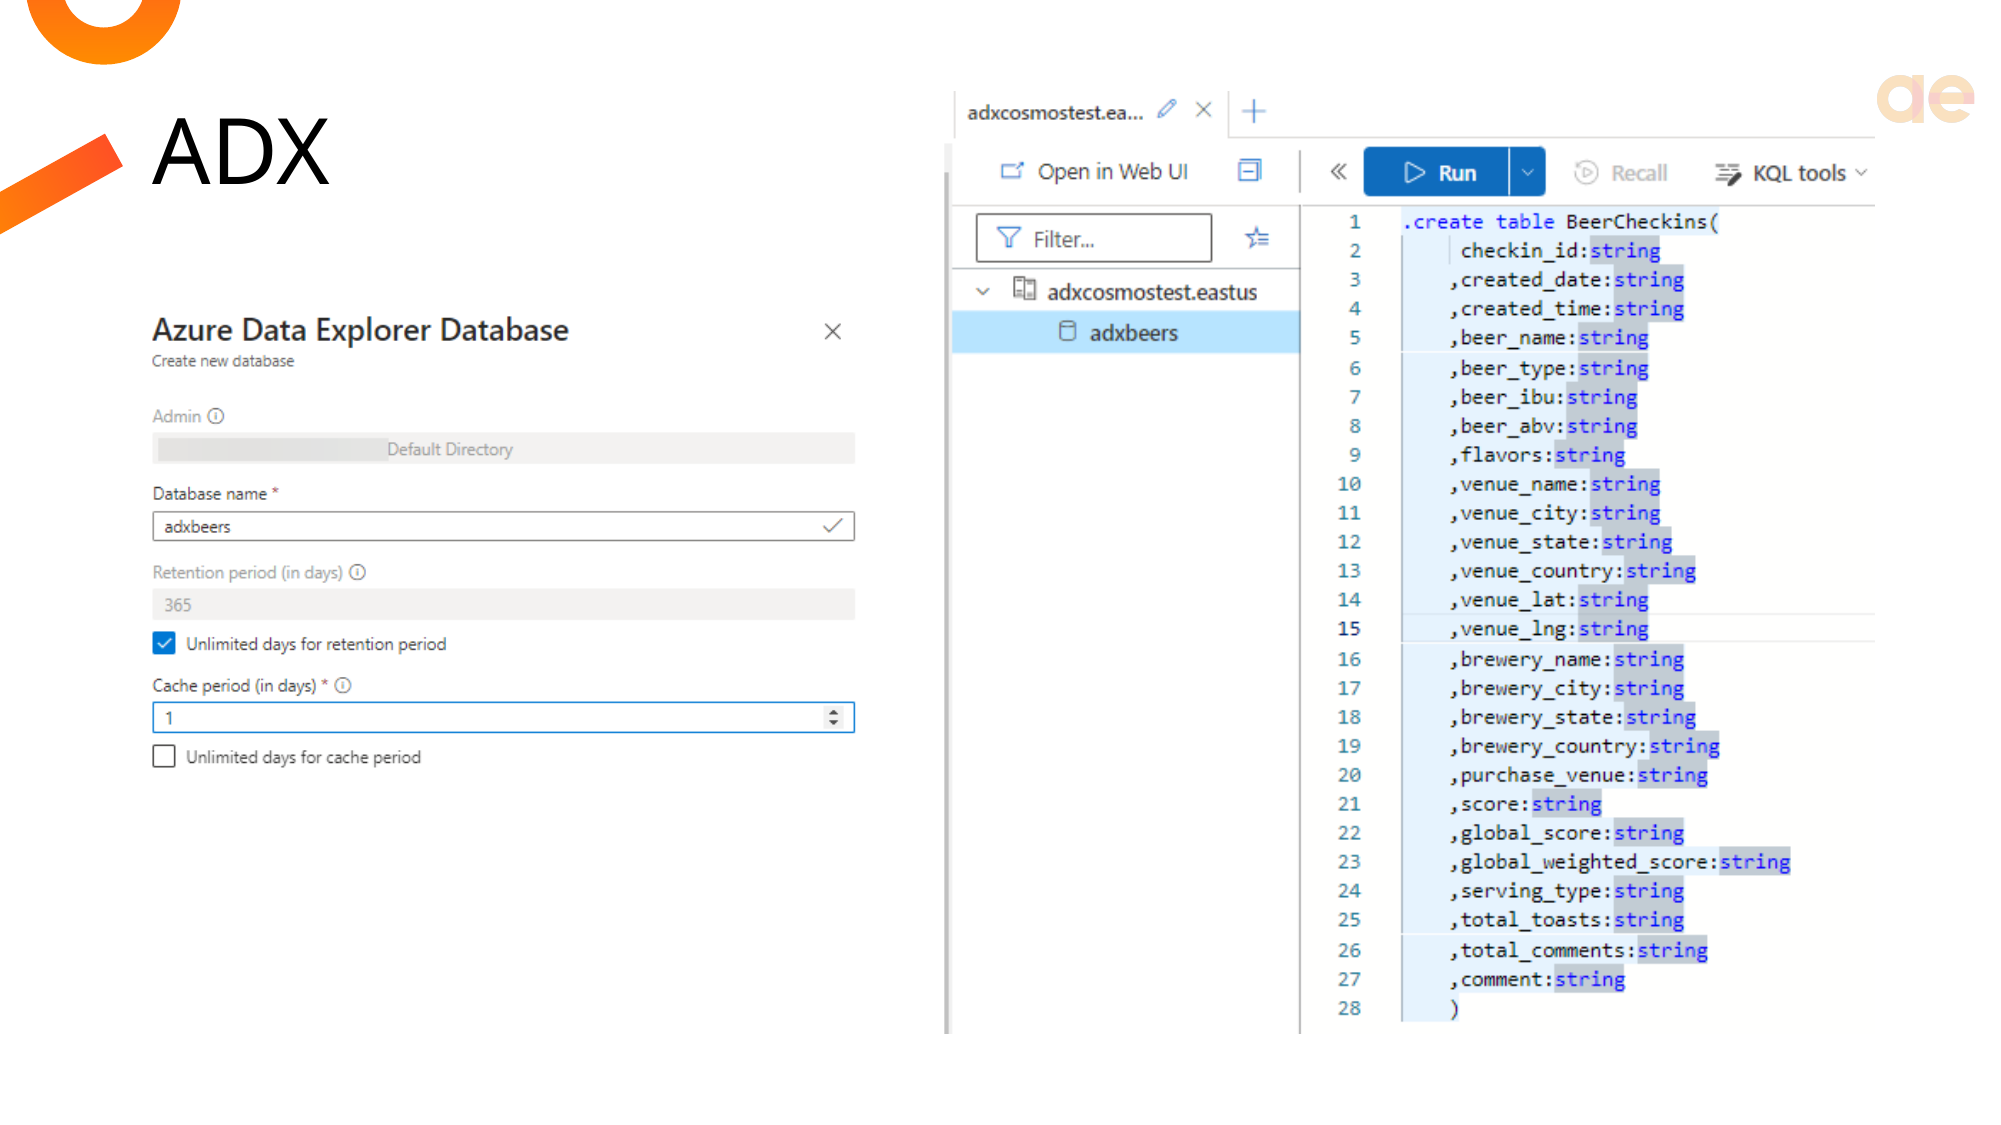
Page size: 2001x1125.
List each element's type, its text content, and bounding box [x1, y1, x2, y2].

picture [944, 91, 1875, 1034]
picture [1877, 75, 1975, 123]
picture [137, 308, 861, 782]
title ADX [137, 79, 1863, 212]
